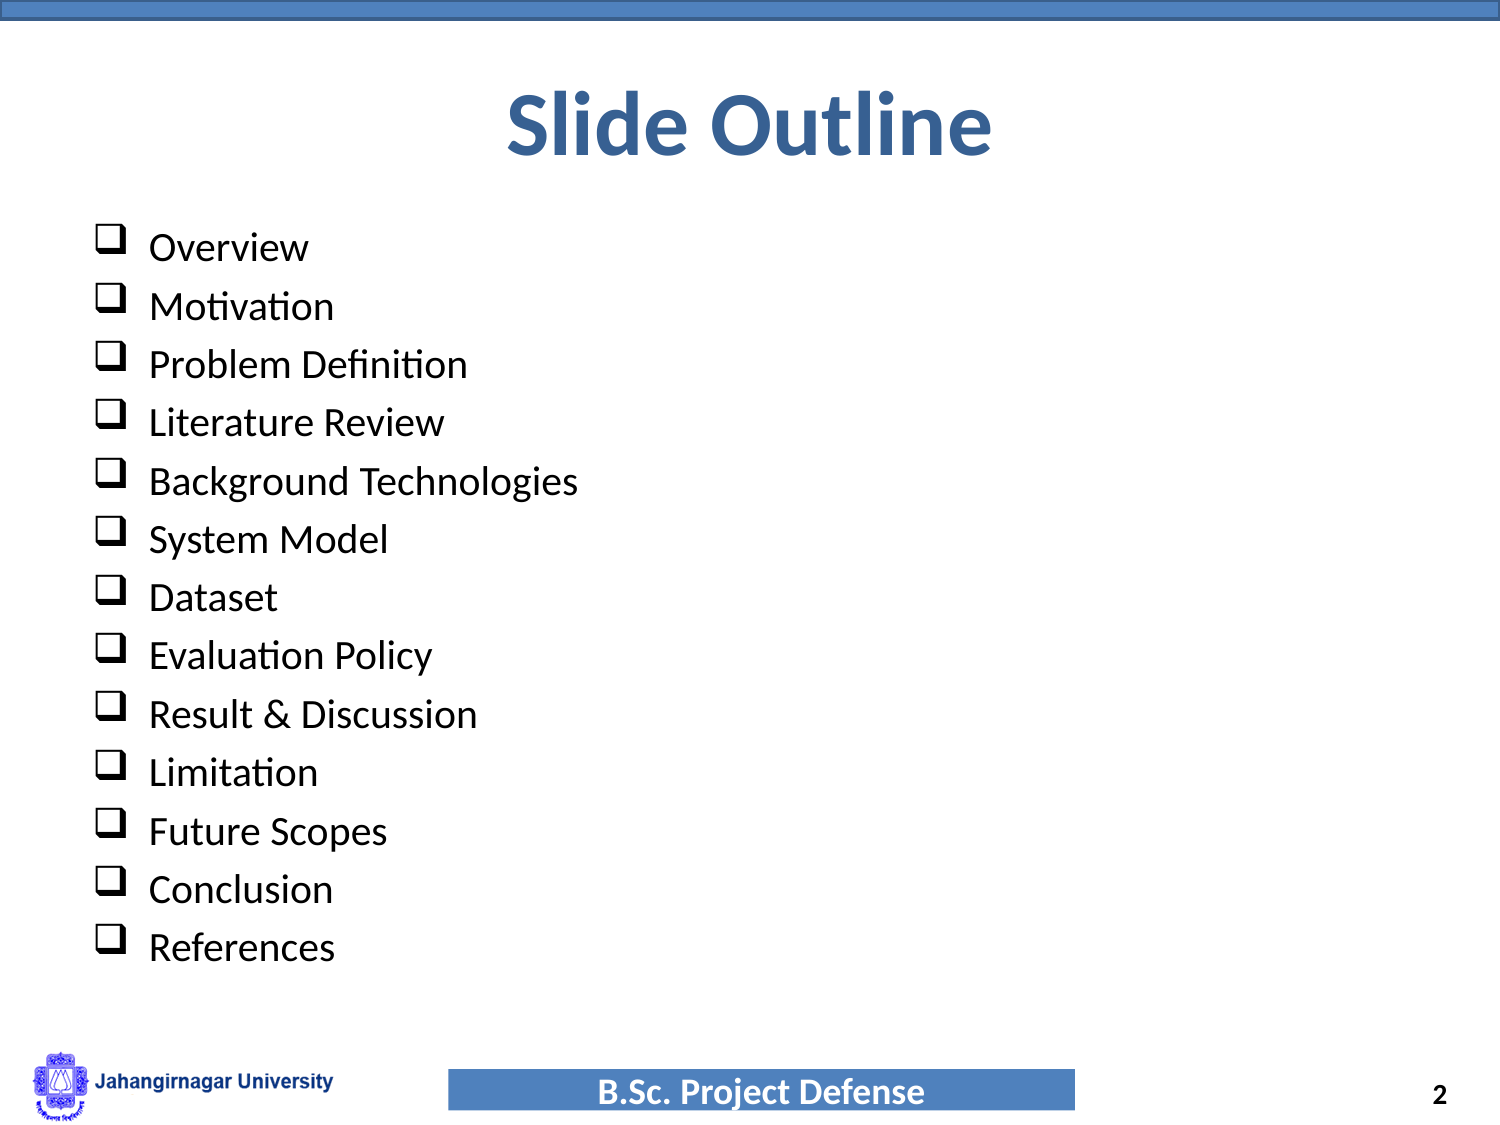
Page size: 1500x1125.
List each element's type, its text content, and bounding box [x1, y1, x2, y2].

title Slide Outline [75, 24, 1425, 213]
list Overview Motivation Problem Definition Literature Review Background Technologies System Model Dataset Evaluation Policy Result & Discussion Limitation Future Scopes Conclusion References [77, 212, 1428, 1025]
picture [15, 1040, 338, 1123]
slide_number 2 [1112, 1062, 1463, 1123]
